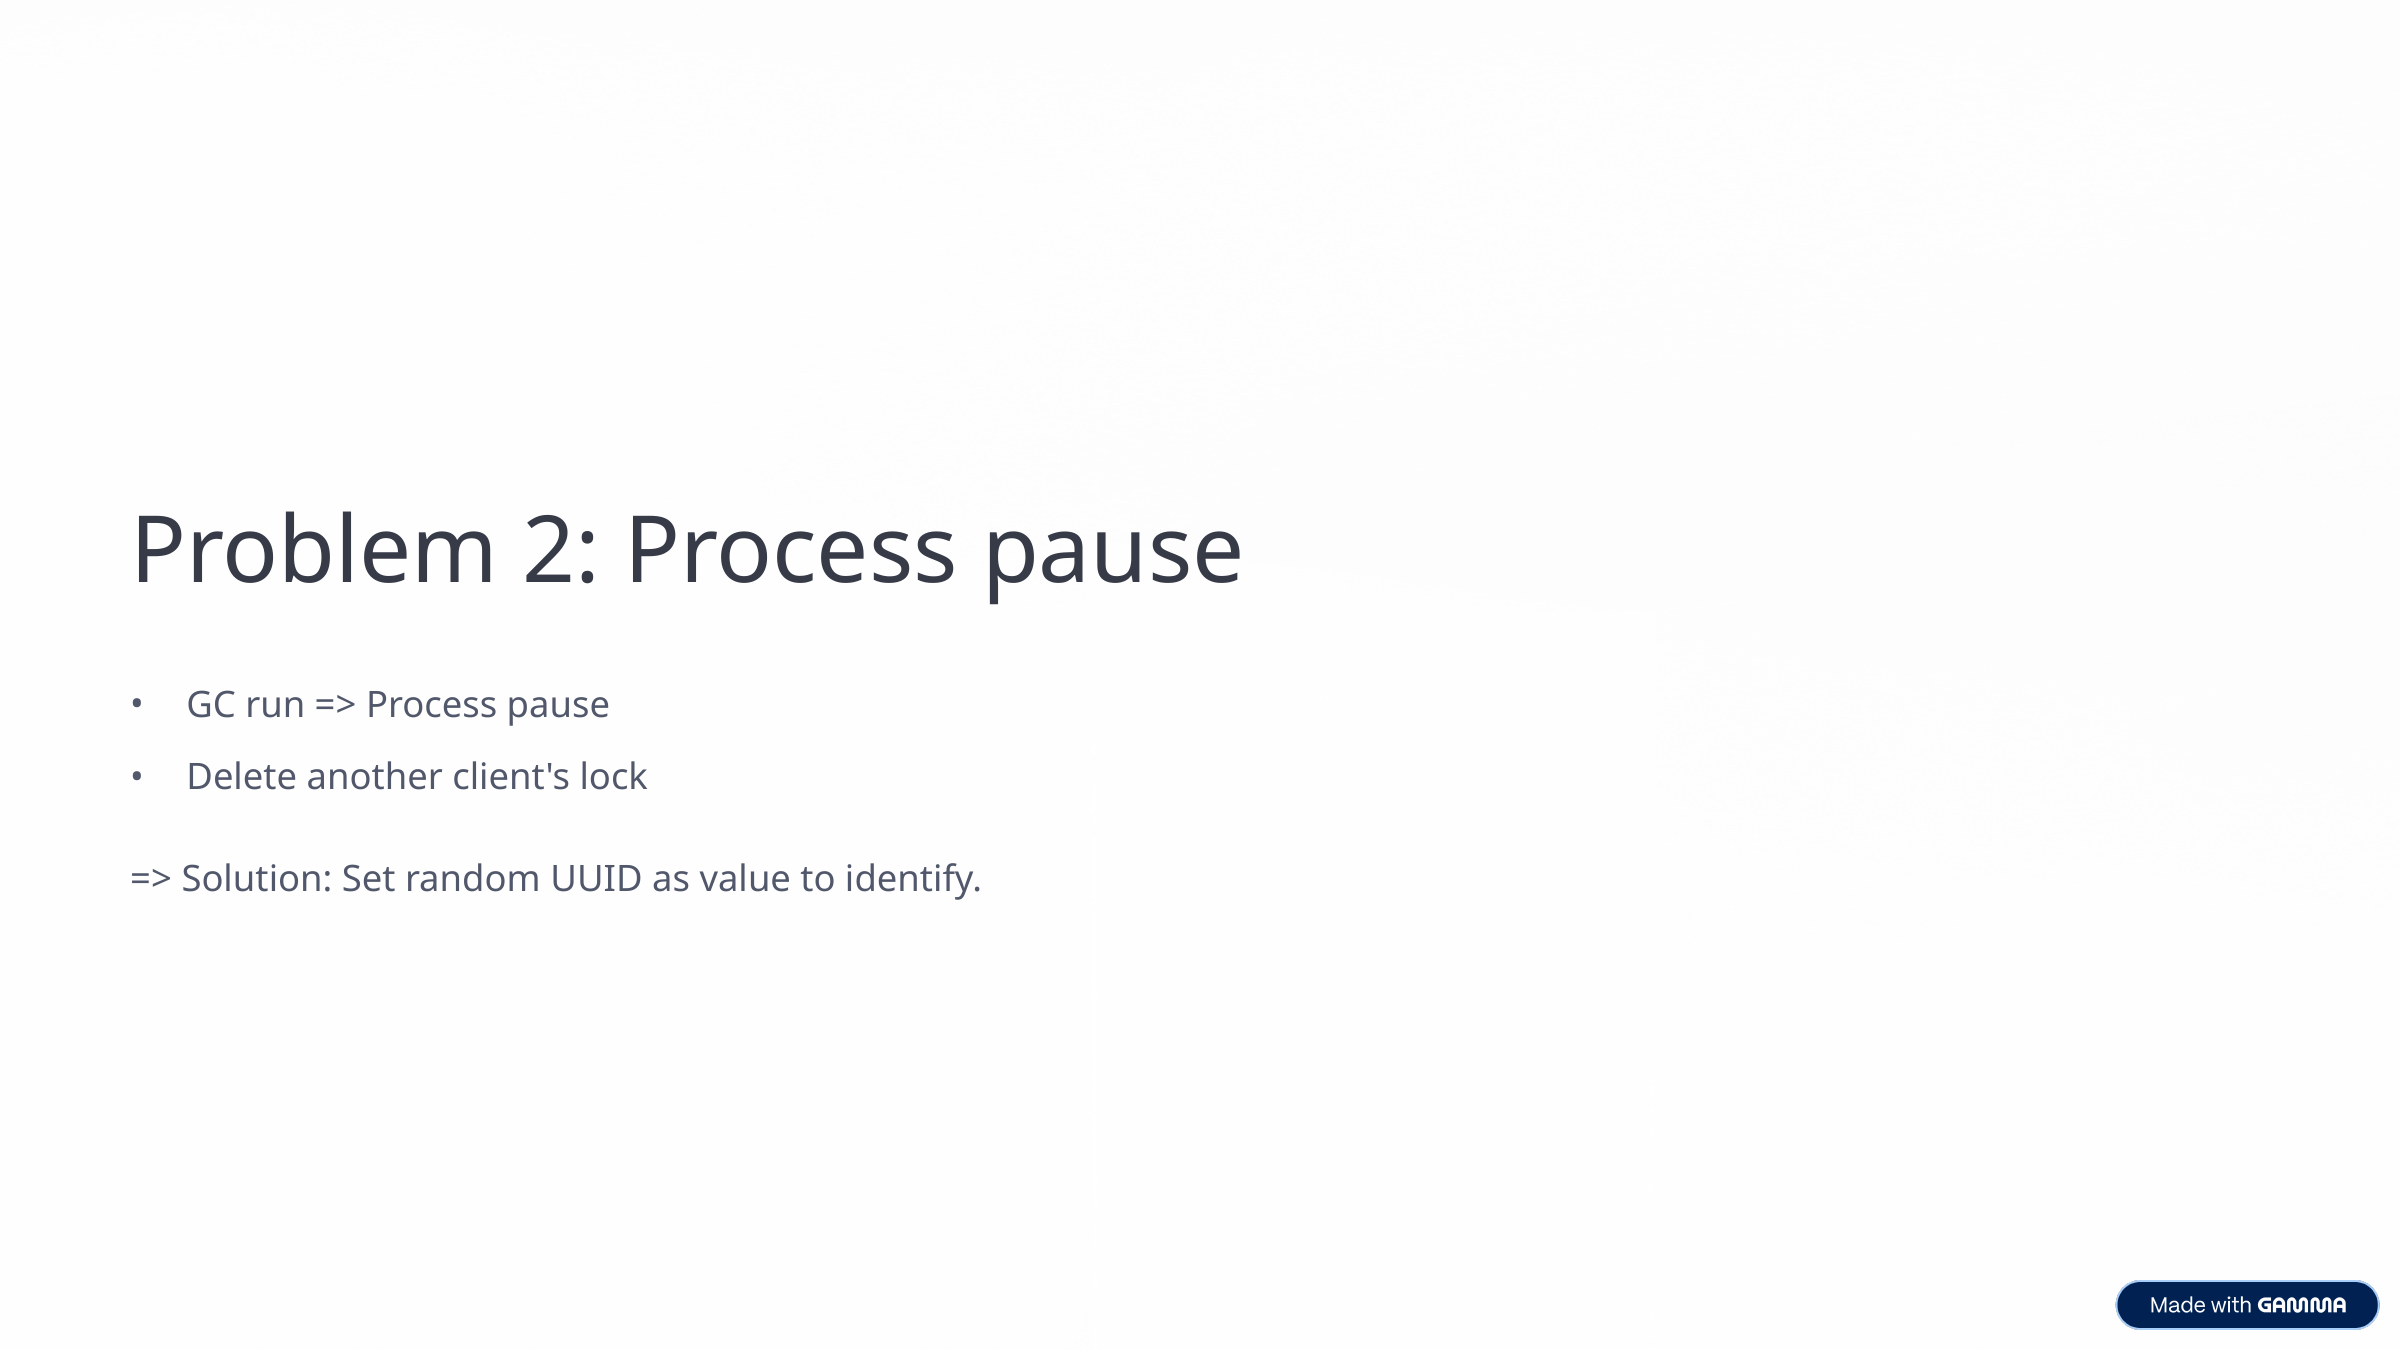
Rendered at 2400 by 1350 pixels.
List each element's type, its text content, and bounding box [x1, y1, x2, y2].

text_box Problem 2: Process pause [130, 462, 1279, 580]
text_box Delete another client's lock [130, 726, 2270, 786]
text_box GC run => Process pause [130, 653, 2270, 714]
text_box => Solution: Set random UUID as value to identify. [130, 827, 2270, 887]
picture [2106, 1271, 2389, 1339]
